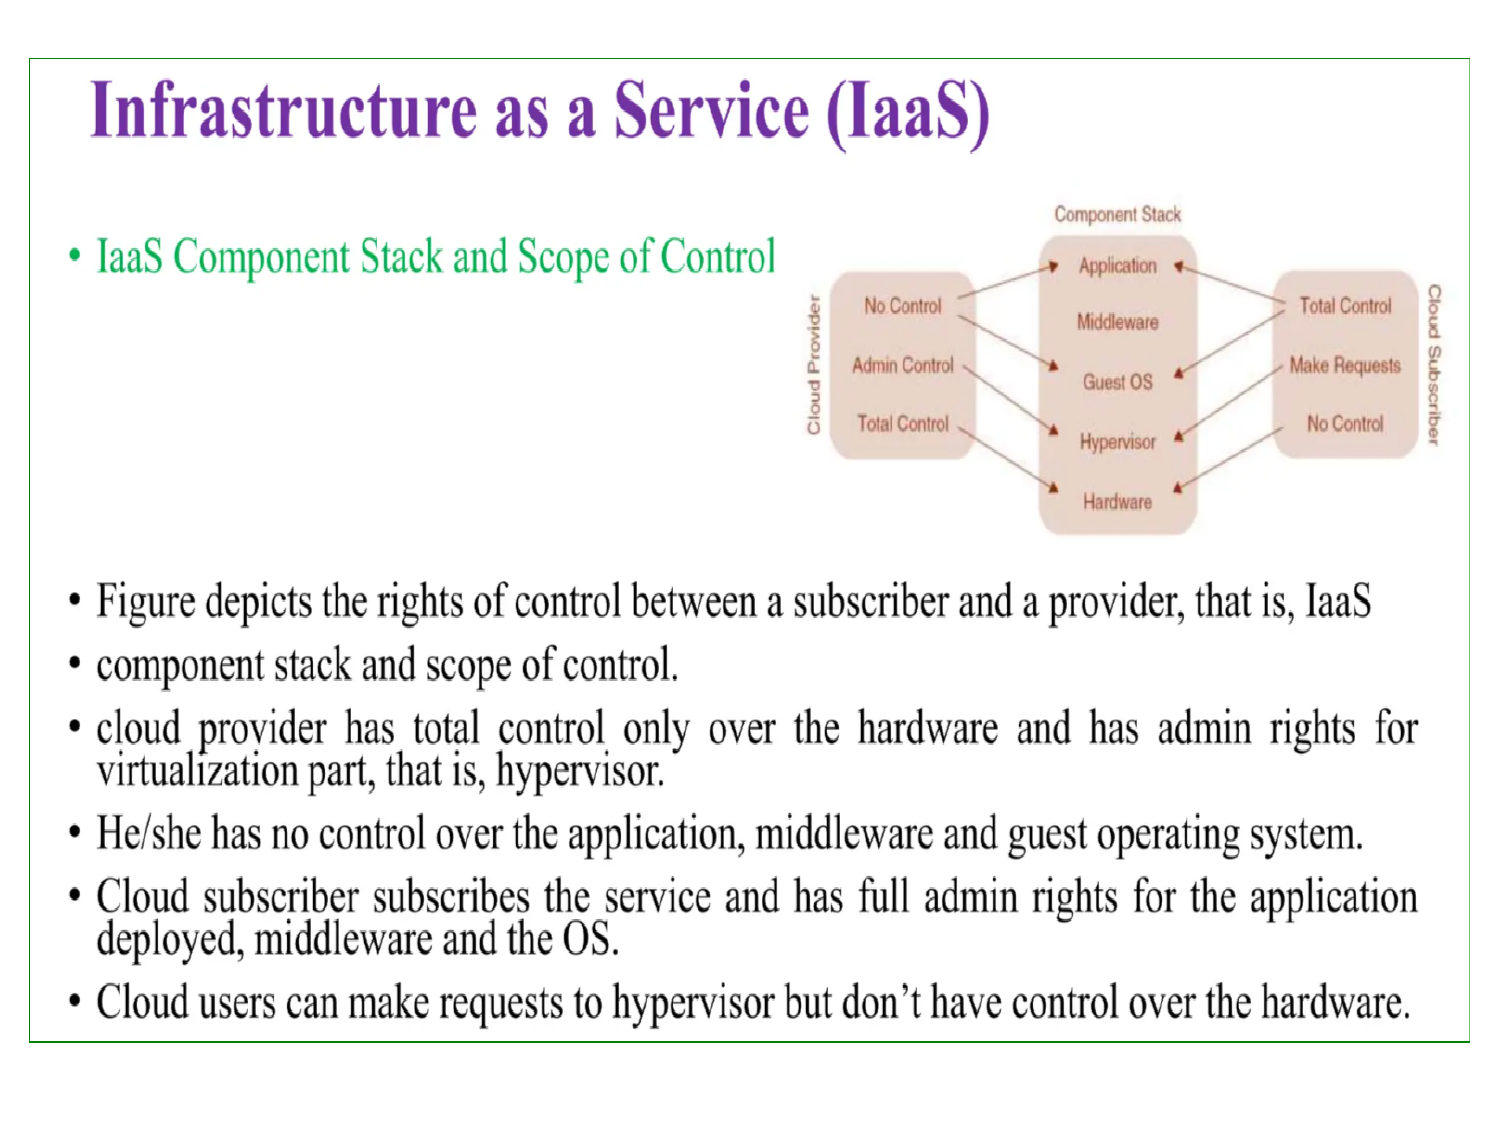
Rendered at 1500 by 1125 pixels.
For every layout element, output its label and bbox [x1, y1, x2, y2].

picture [28, 57, 1470, 1043]
